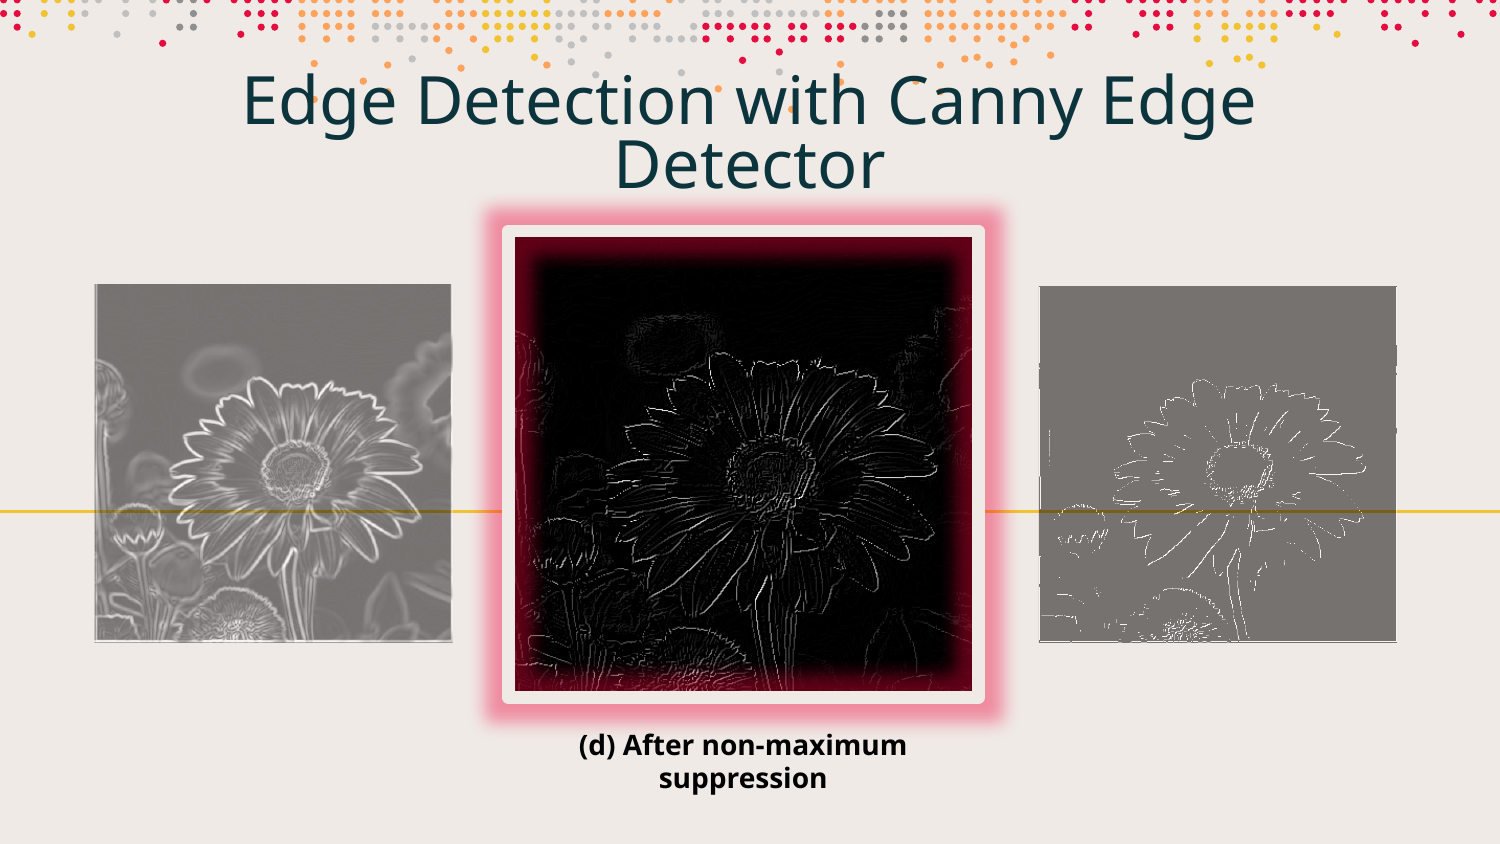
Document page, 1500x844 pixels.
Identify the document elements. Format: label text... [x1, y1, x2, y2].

picture [507, 230, 979, 699]
text_box Edge Detection with Canny Edge Detector [152, 83, 1348, 192]
picture [94, 284, 453, 643]
text_box (d) After non-maximum suppression [508, 719, 979, 802]
picture [1038, 286, 1398, 643]
